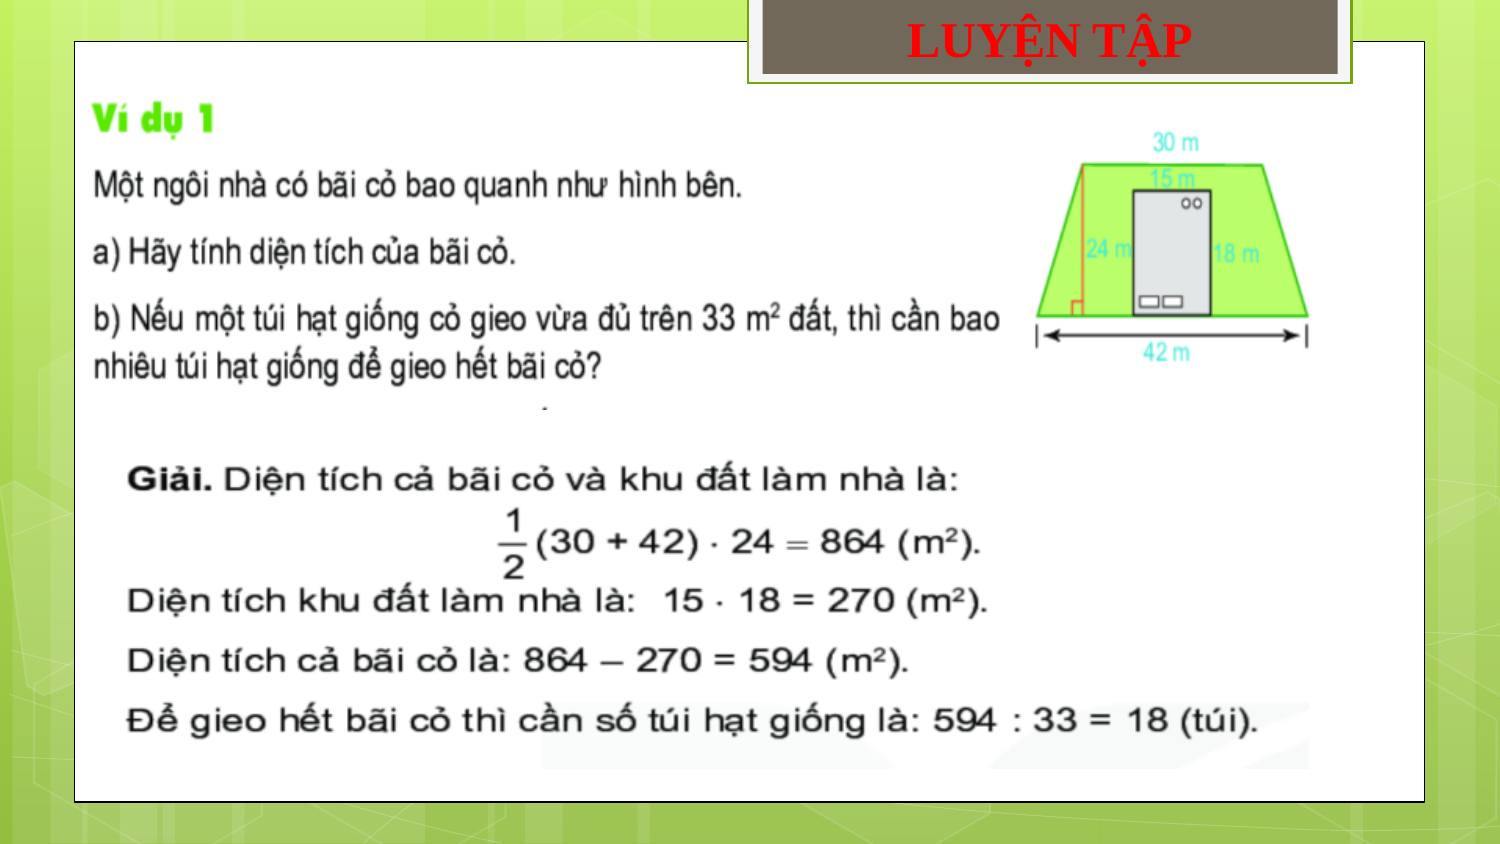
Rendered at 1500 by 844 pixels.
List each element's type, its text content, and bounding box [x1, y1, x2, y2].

picture [112, 450, 1309, 769]
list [74, 84, 1376, 410]
text_box LUYỆN TẬP [762, 0, 1338, 75]
